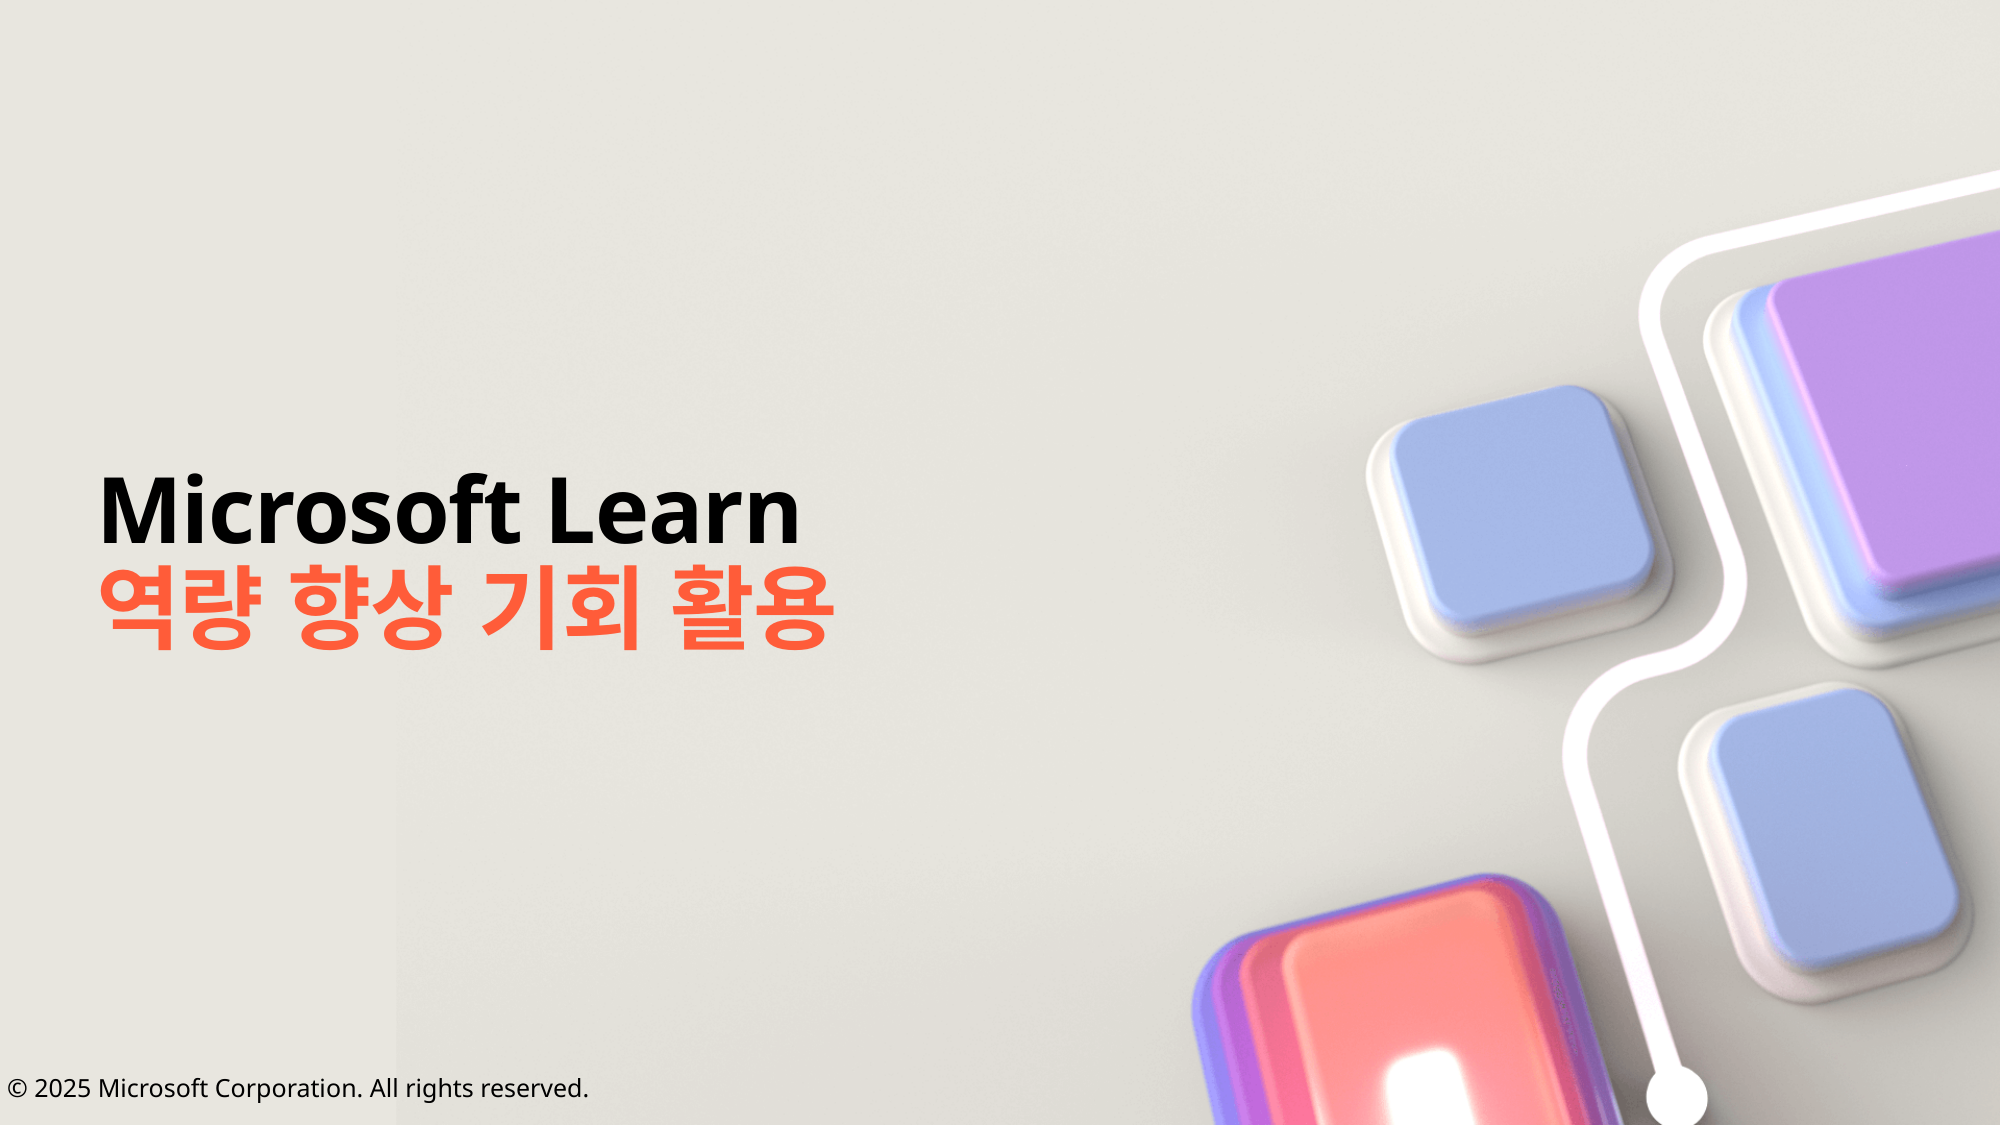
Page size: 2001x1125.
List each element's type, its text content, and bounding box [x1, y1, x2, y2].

title Microsoft Learn 역량 향상 기회 활용 [96, 464, 1268, 663]
picture [396, 0, 2000, 1125]
text_box © 2025 Microsoft Corporation. All rights reserved. [7, 1072, 591, 1103]
